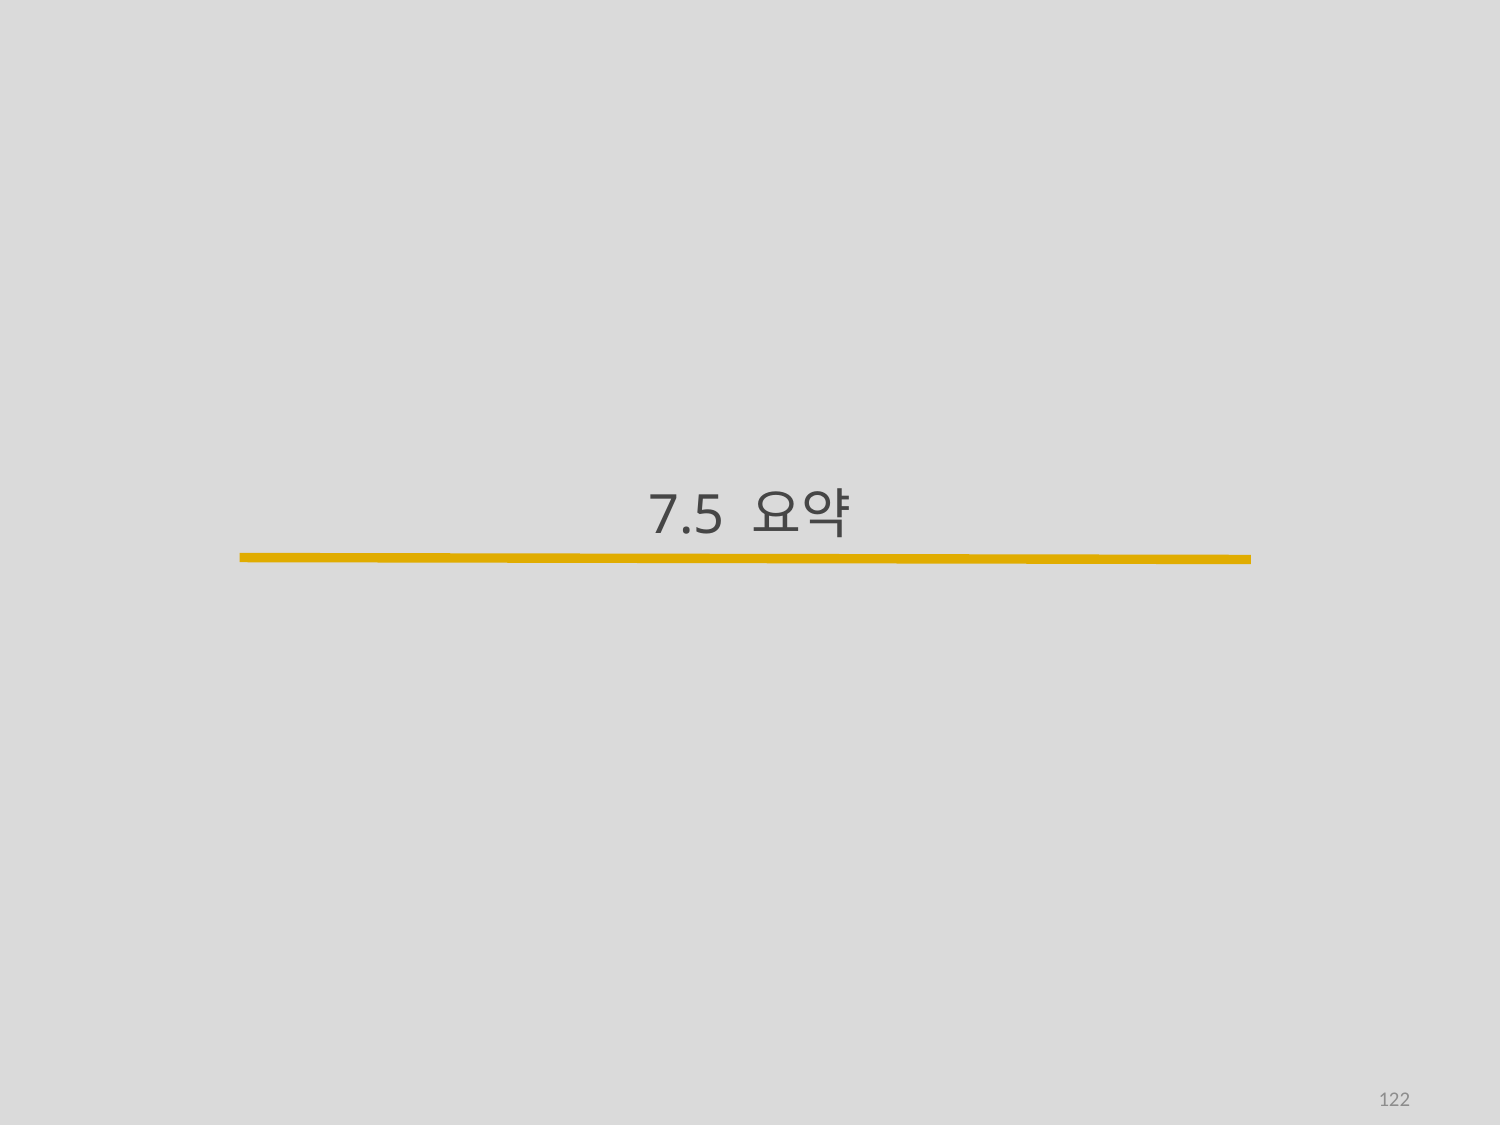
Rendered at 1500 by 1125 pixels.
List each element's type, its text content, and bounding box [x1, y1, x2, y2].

slide_number 122 [1074, 1074, 1425, 1123]
title 7.5 요약 [87, 420, 1413, 553]
